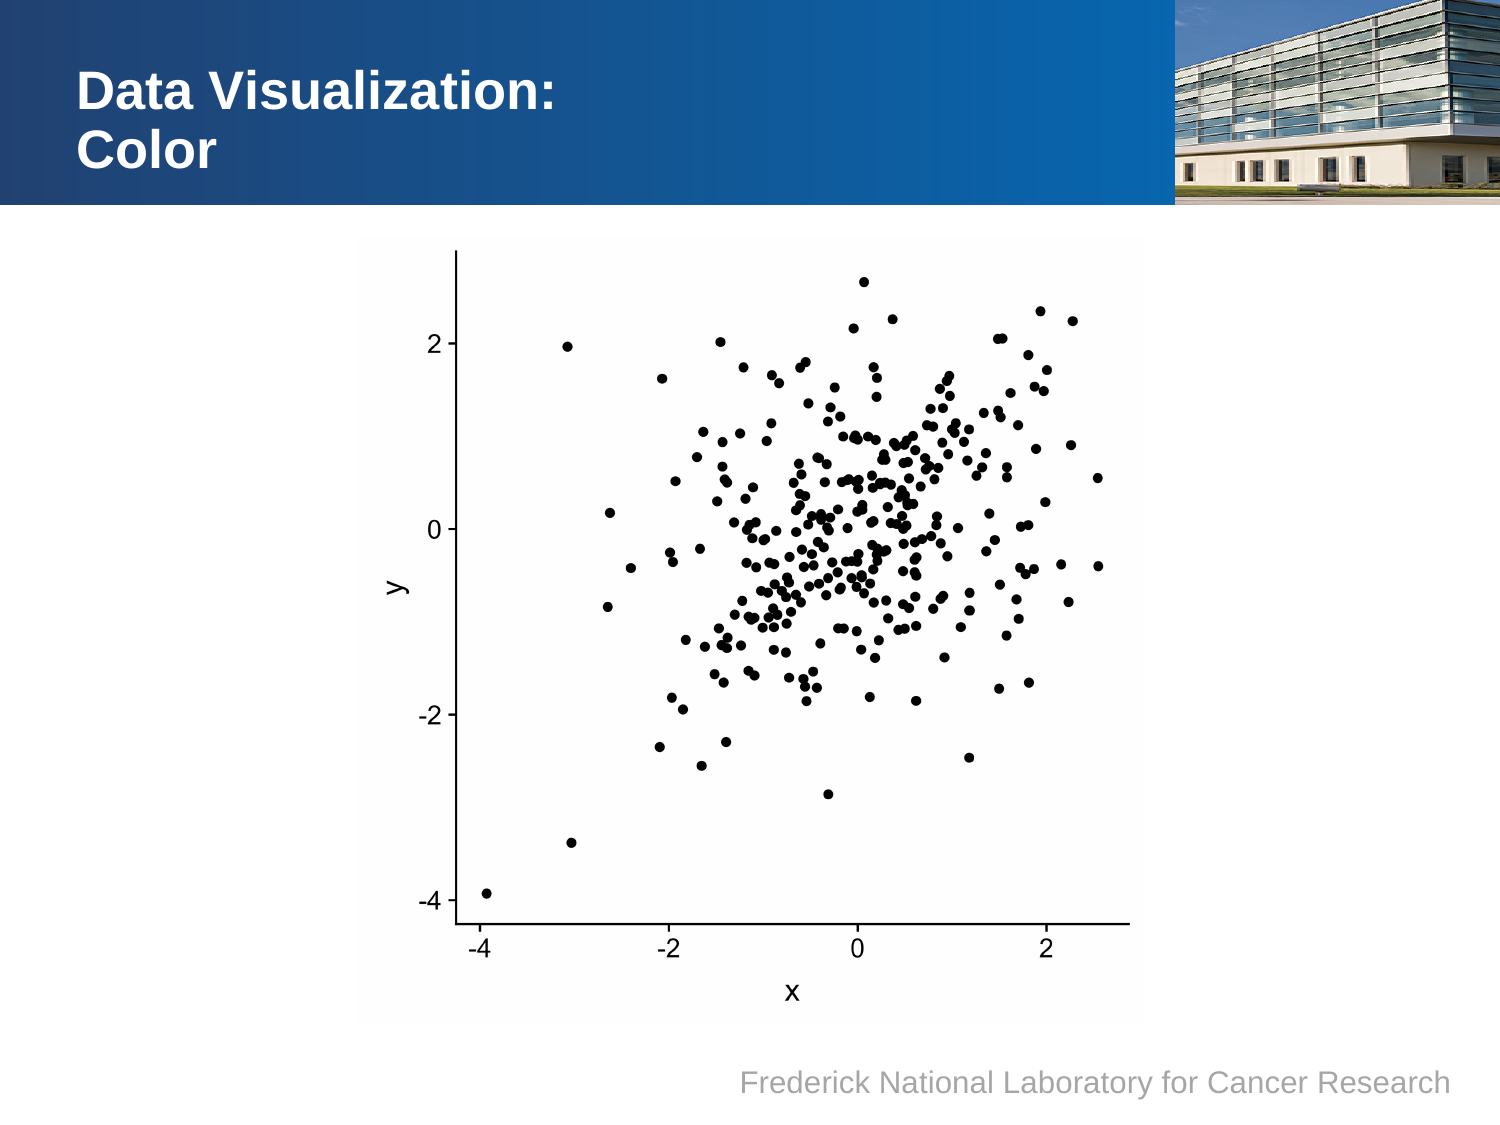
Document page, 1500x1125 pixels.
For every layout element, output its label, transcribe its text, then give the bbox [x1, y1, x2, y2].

picture [1175, 0, 1500, 205]
title Data Visualization: Color [61, 0, 1143, 188]
picture [356, 236, 1144, 1025]
